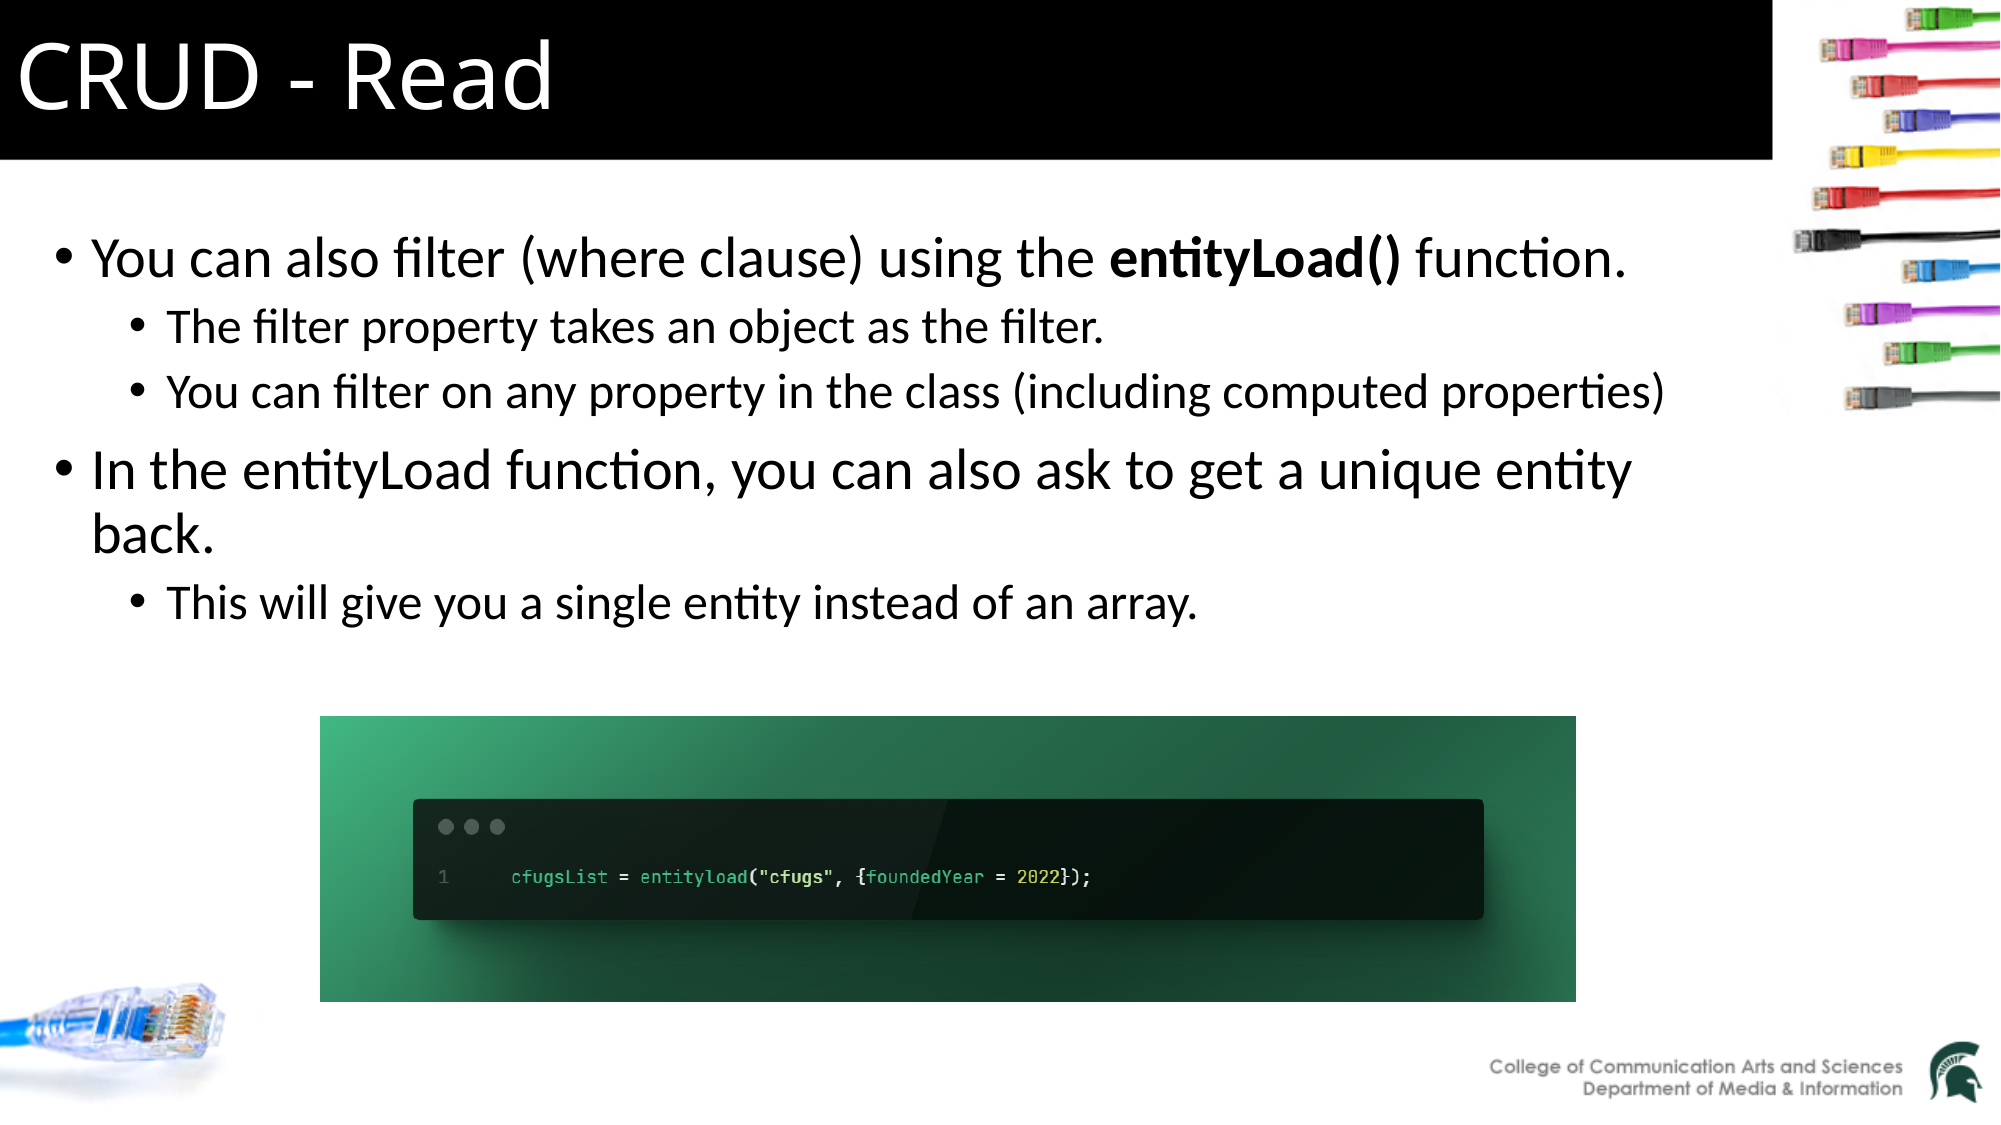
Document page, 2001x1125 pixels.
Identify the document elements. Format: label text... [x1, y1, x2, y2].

picture [0, 0, 2001, 1125]
title CRUD - Read [0, 0, 1772, 161]
list You can also filter (where clause) using the entityLoad() function. The filter property takes an object as the filter. You can filter on any property in the class (including computed properties) In the entityLoad function, you can also ask to get a unique entity back. This will give you a single entity instead of an array. [38, 219, 1772, 963]
